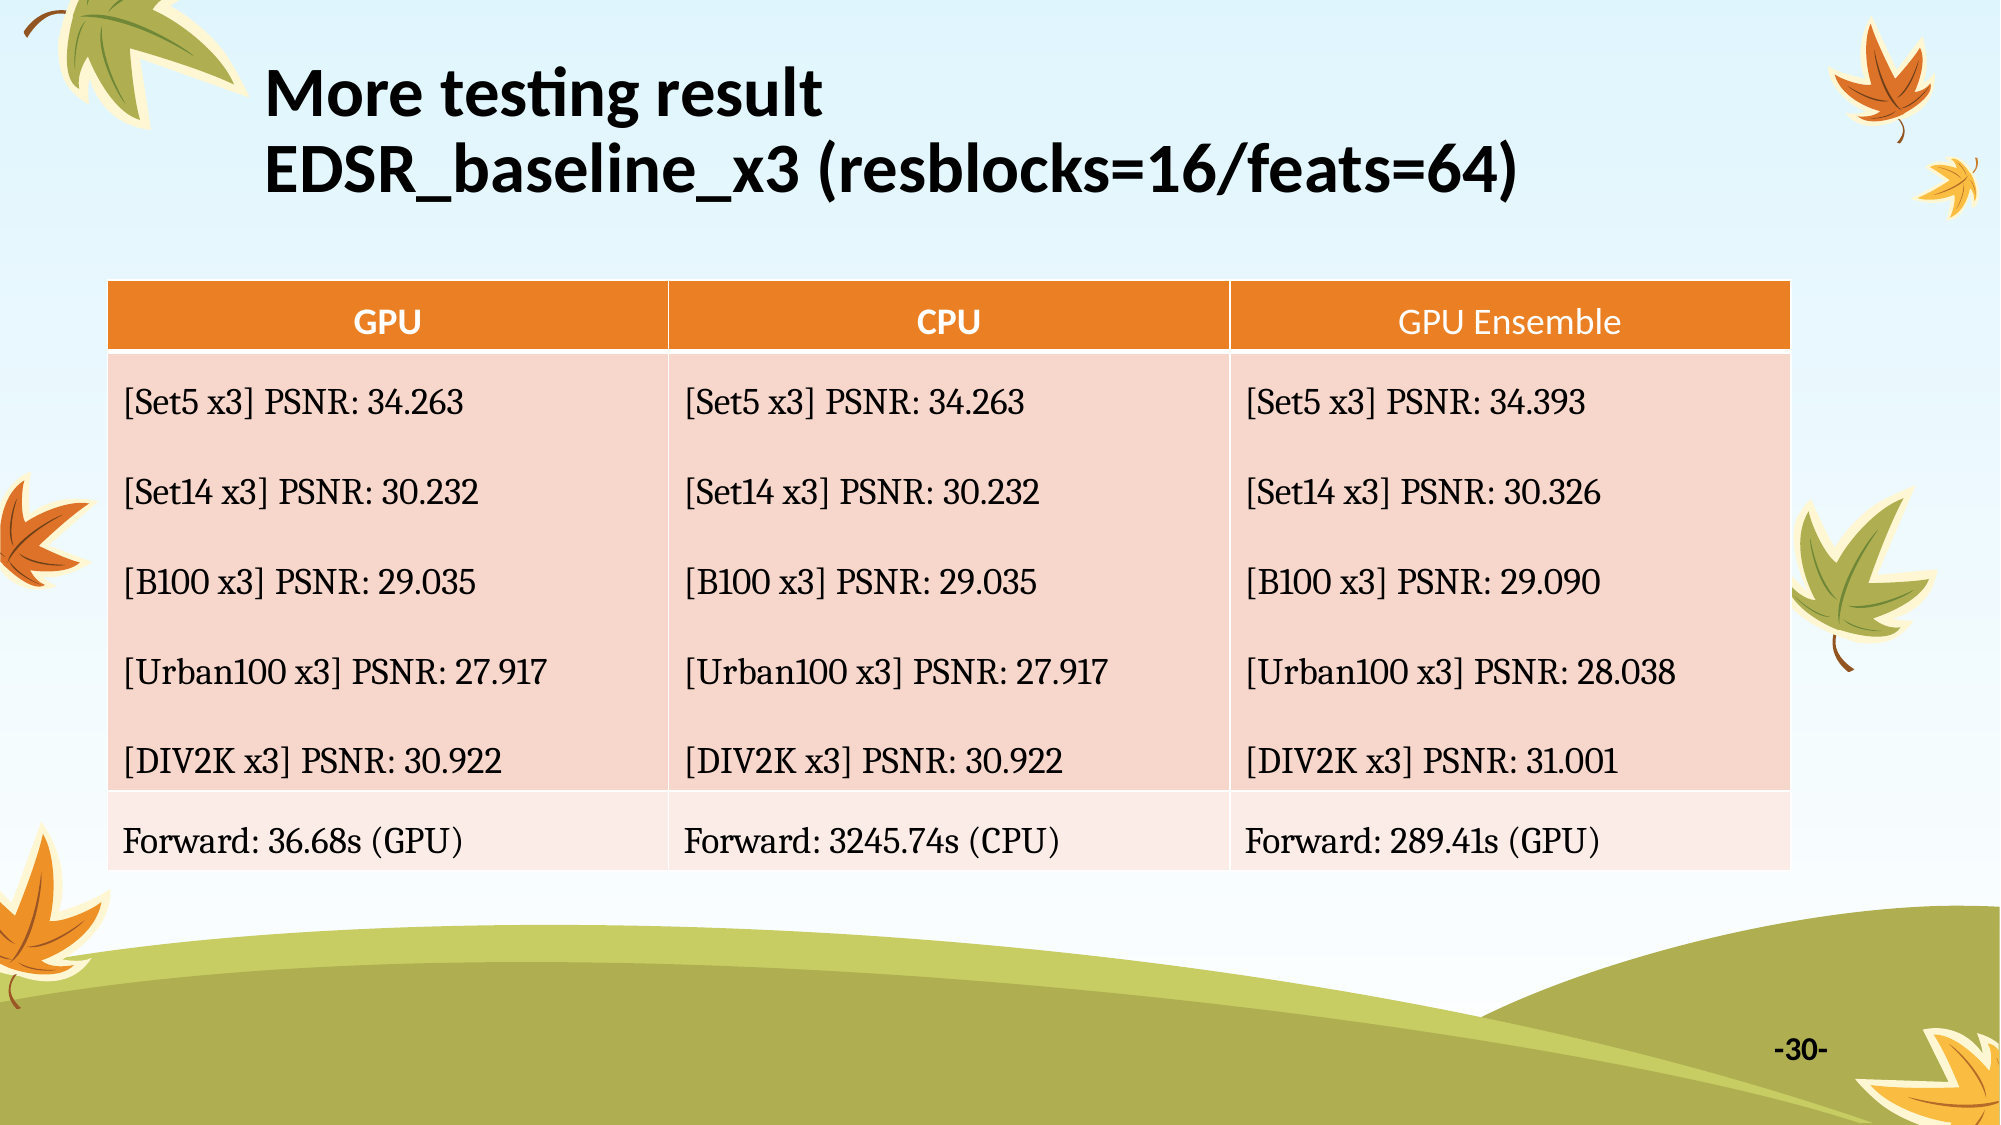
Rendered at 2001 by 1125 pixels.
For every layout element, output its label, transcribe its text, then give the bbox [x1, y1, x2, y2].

table_header GPU [108, 281, 668, 349]
table_cell [Set5 x3] PSNR: 34.393 [Set14 x3] PSNR: 30.326 [B100 x3] PSNR: 29.090 [Urban100 x3] PSNR: 28.038 [DIV2K x3] PSNR: 31.001 [1231, 354, 1790, 790]
table_cell Forward: 36.68s (GPU) [108, 792, 668, 870]
table_cell Forward: 3245.74s (CPU) [669, 792, 1229, 870]
table_cell Forward: 289.41s (GPU) [1231, 792, 1790, 870]
table_cell [Set5 x3] PSNR: 34.263 [Set14 x3] PSNR: 30.232 [B100 x3] PSNR: 29.035 [Urban100 x3] PSNR: 27.917 [DIV2K x3] PSNR: 30.922 [669, 354, 1229, 790]
title More testing result EDSR_baseline_x3 (resblocks=16/feats=64) [249, 12, 1749, 216]
table_cell [Set5 x3] PSNR: 34.263 [Set14 x3] PSNR: 30.232 [B100 x3] PSNR: 29.035 [Urban100 x3] PSNR: 27.917 [DIV2K x3] PSNR: 30.922 [108, 354, 668, 790]
table_header GPU Ensemble [1231, 281, 1790, 349]
table_header CPU [669, 281, 1229, 349]
